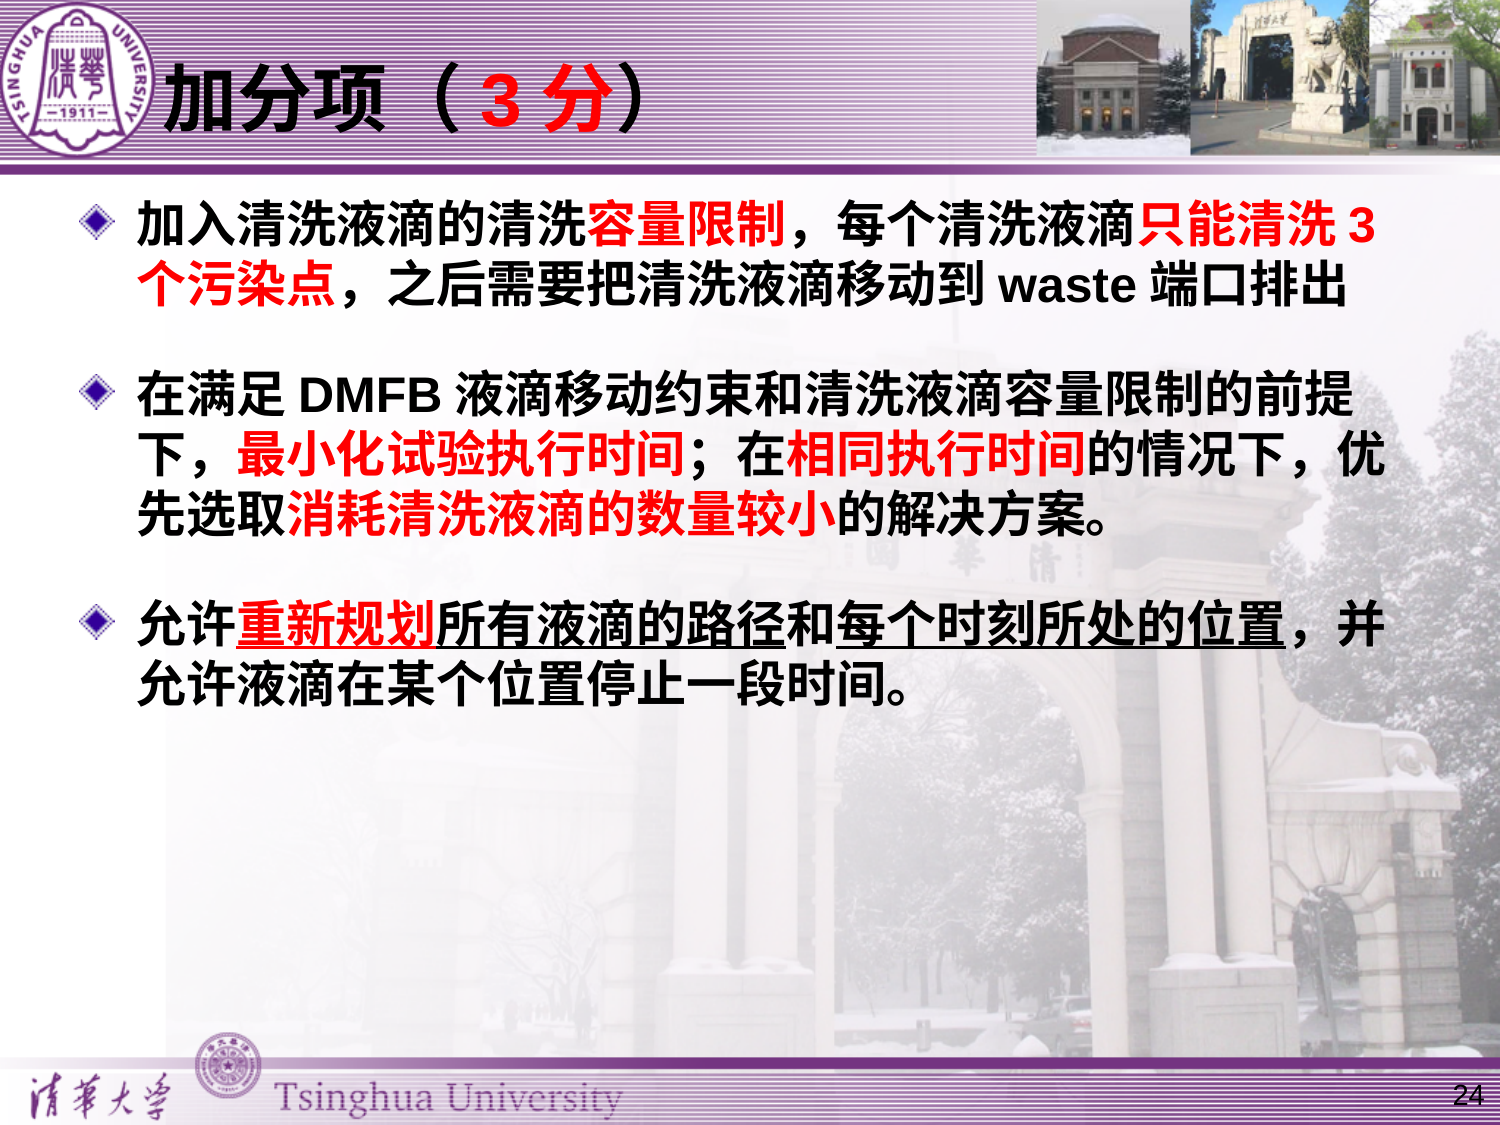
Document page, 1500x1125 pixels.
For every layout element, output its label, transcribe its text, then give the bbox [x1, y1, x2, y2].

list 加入清洗液滴的清洗容量限制，每个清洗液滴只能清洗3个污染点，之后需要把清洗液滴移动到waste端口排出 在满足DMFB液滴移动约束和清洗液滴容量限制的前提下，最小化试验执行时间；在相同执行时间的情况下，优先选取消耗清洗液滴的数量较小的解决方案。 允许重新规划所有液滴的路径和每个时刻所处的位置，并允许液滴在某个位置停止一段时间。 [64, 184, 1436, 1047]
picture [0, 0, 1500, 1125]
title 加分项（3分） [147, 31, 1022, 161]
slide_number 24 [1257, 1068, 1500, 1125]
